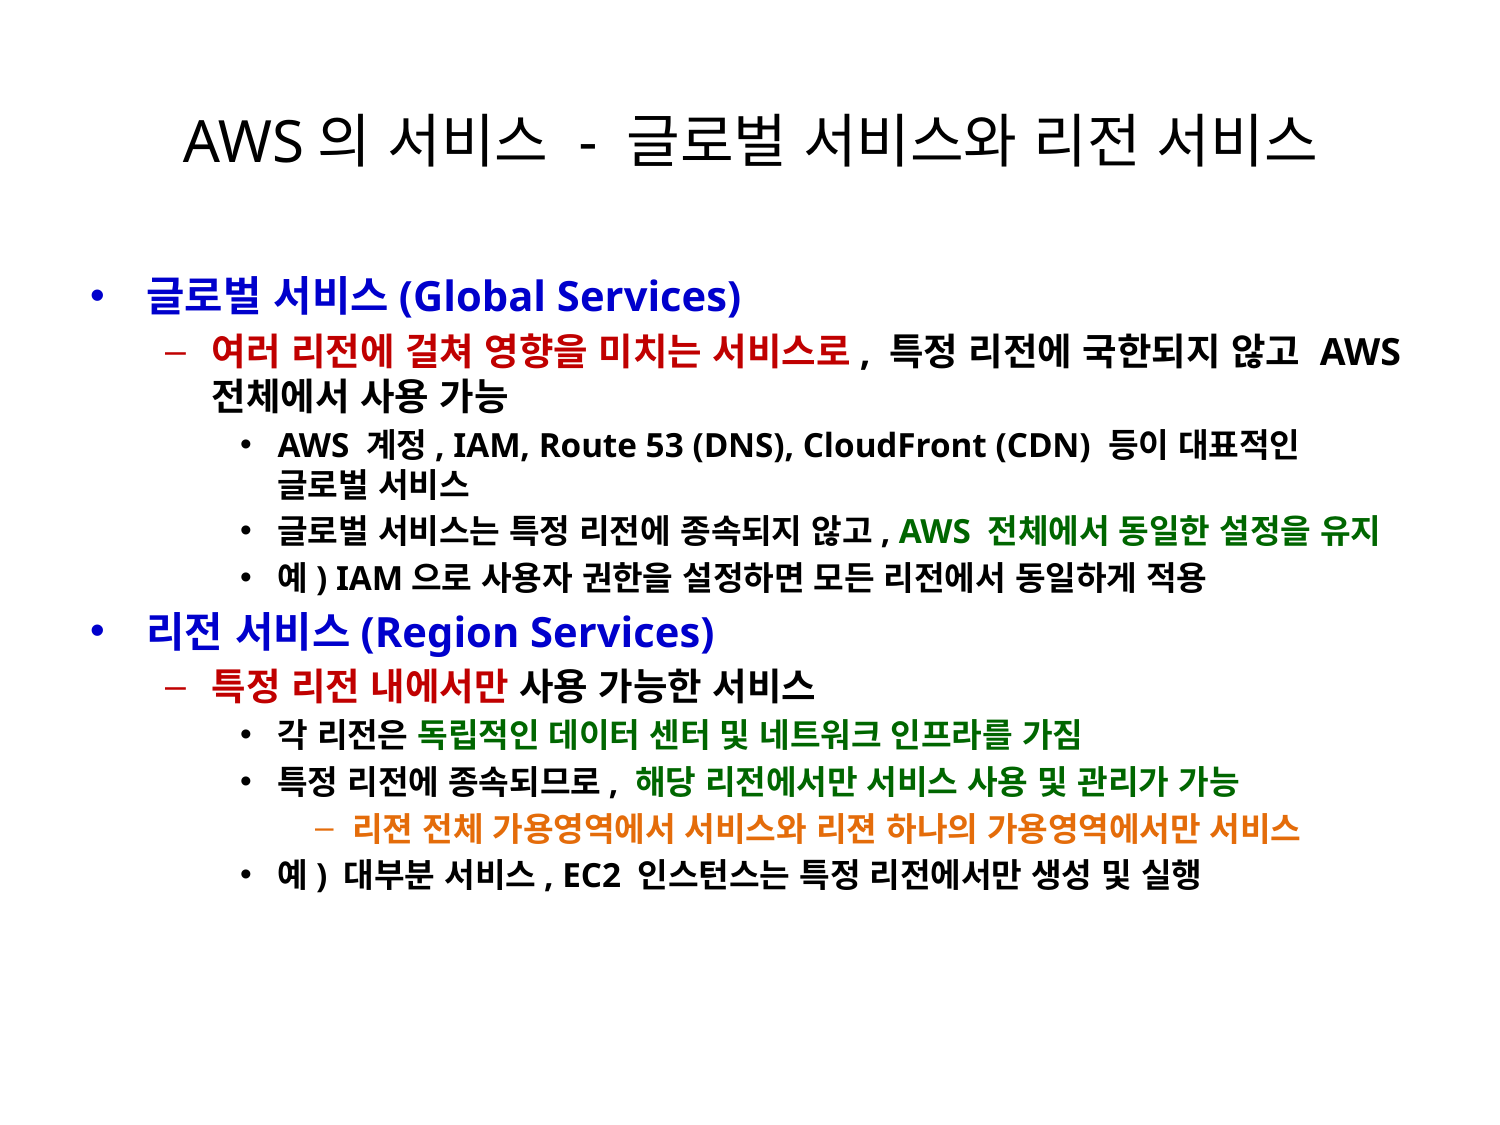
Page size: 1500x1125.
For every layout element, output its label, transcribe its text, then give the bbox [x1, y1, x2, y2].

title AWS의 서비스 - 글로벌 서비스와 리전 서비스 [75, 45, 1425, 233]
list 글로벌 서비스(Global Services) 여러 리전에 걸쳐 영향을 미치는 서비스로, 특정 리전에 국한되지 않고 AWS 전체에서 사용 가능 AWS 계정, IAM, Route 53 (DNS), CloudFront (CDN) 등이 대표적인 글로벌 서비스 글로벌 서비스는 특정 리전에 종속되지 않고, AWS 전체에서 동일한 설정을 유지 예) IAM으로 사용자 권한을 설정하면 모든 리전에서 동일하게 적용 리전 서비스(Region Services) 특정 리전 내에서만 사용 가능한 서비스 각 리전은 독립적인 데이터 센터 및 네트워크 인프라를 가짐 특정 리전에 종속되므로, 해당 리전에서만 서비스 사용 및 관리가 가능 리젼 전체 가용영역에서 서비스와 리젼 하나의 가용영역에서만 서비스 예) 대부분 서비스, EC2 인스턴스는 특정 리전에서만 생성 및 실행 [75, 262, 1425, 1005]
